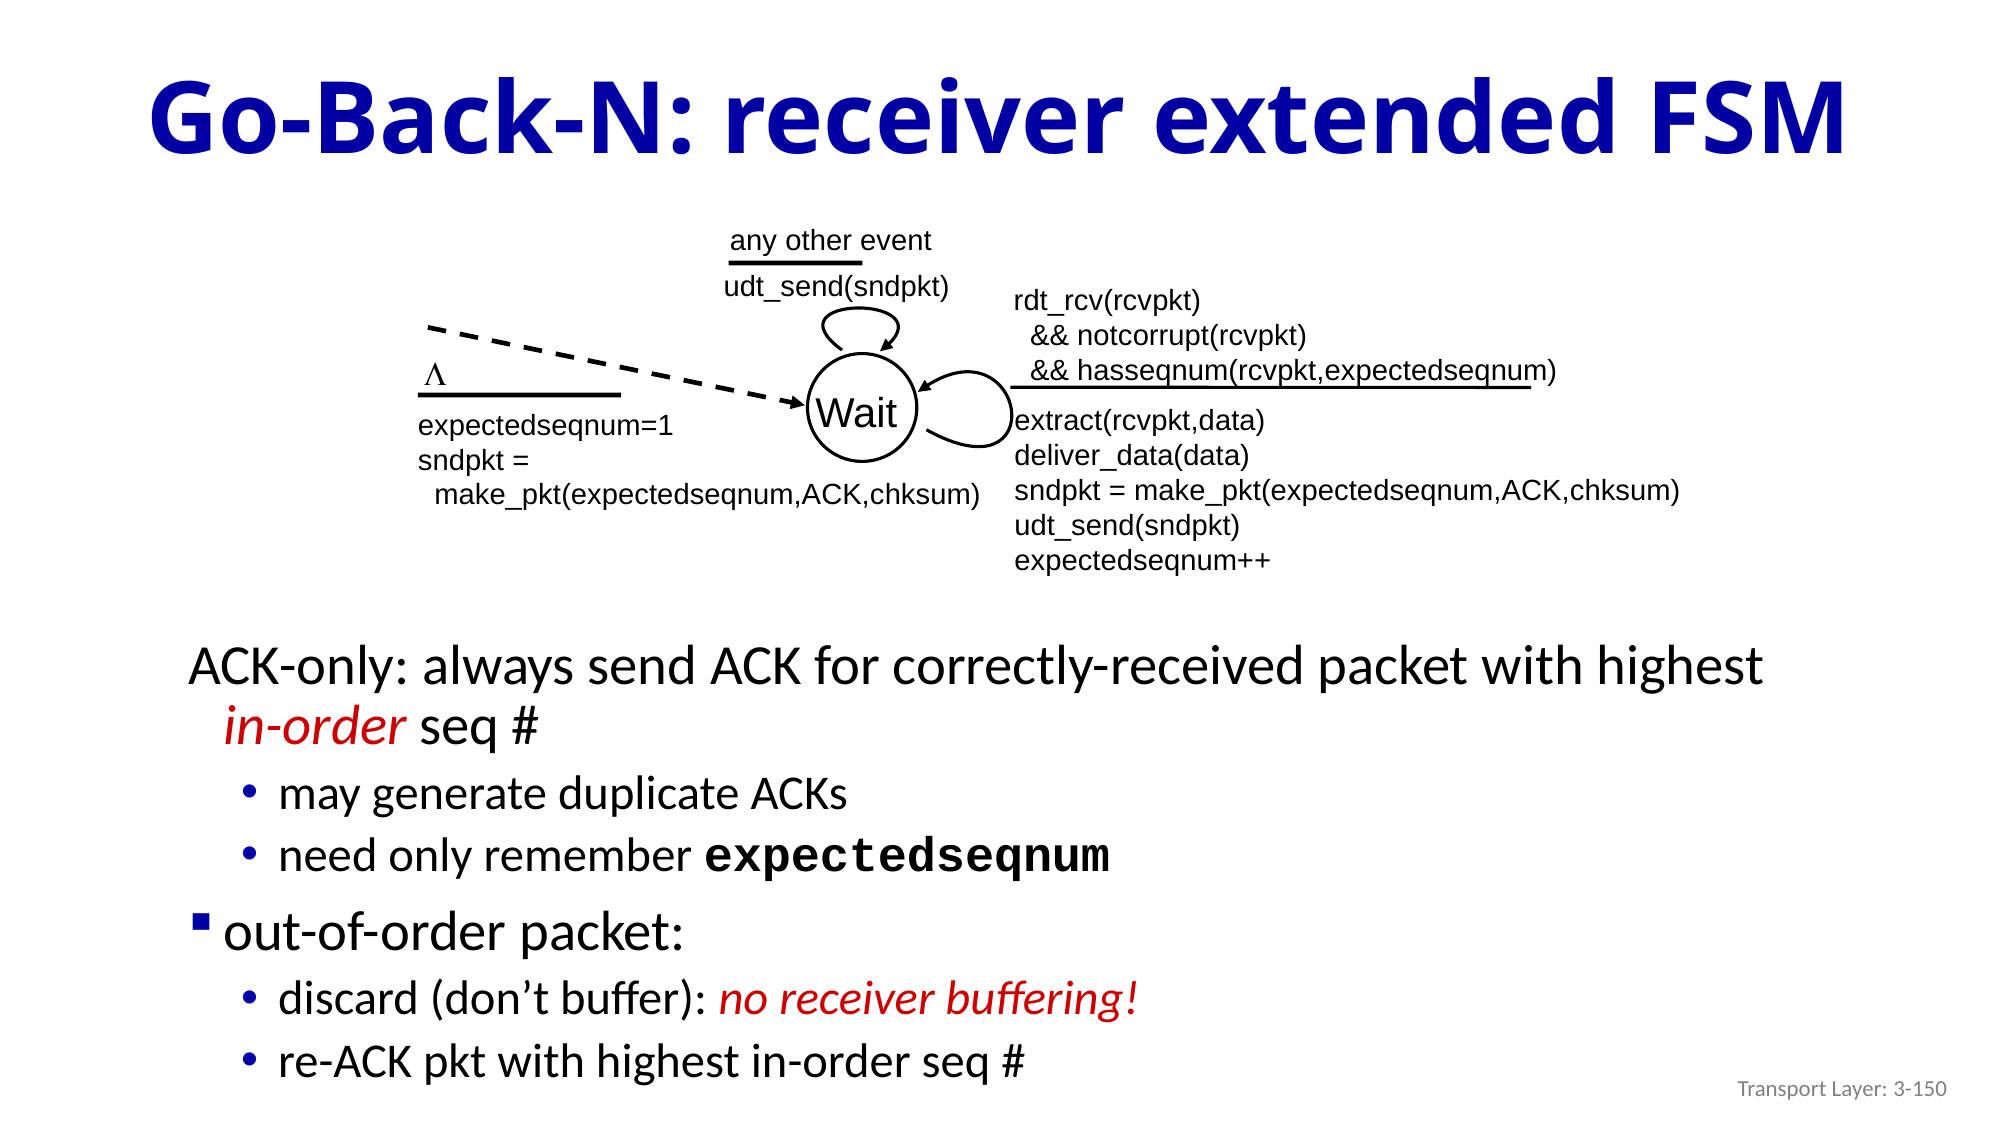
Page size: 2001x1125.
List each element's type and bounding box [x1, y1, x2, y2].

text_box [152, 627, 1846, 1097]
slide_number [1512, 1056, 1963, 1117]
text_box [403, 214, 1708, 560]
title [131, 47, 1952, 195]
text_box [998, 273, 1585, 367]
